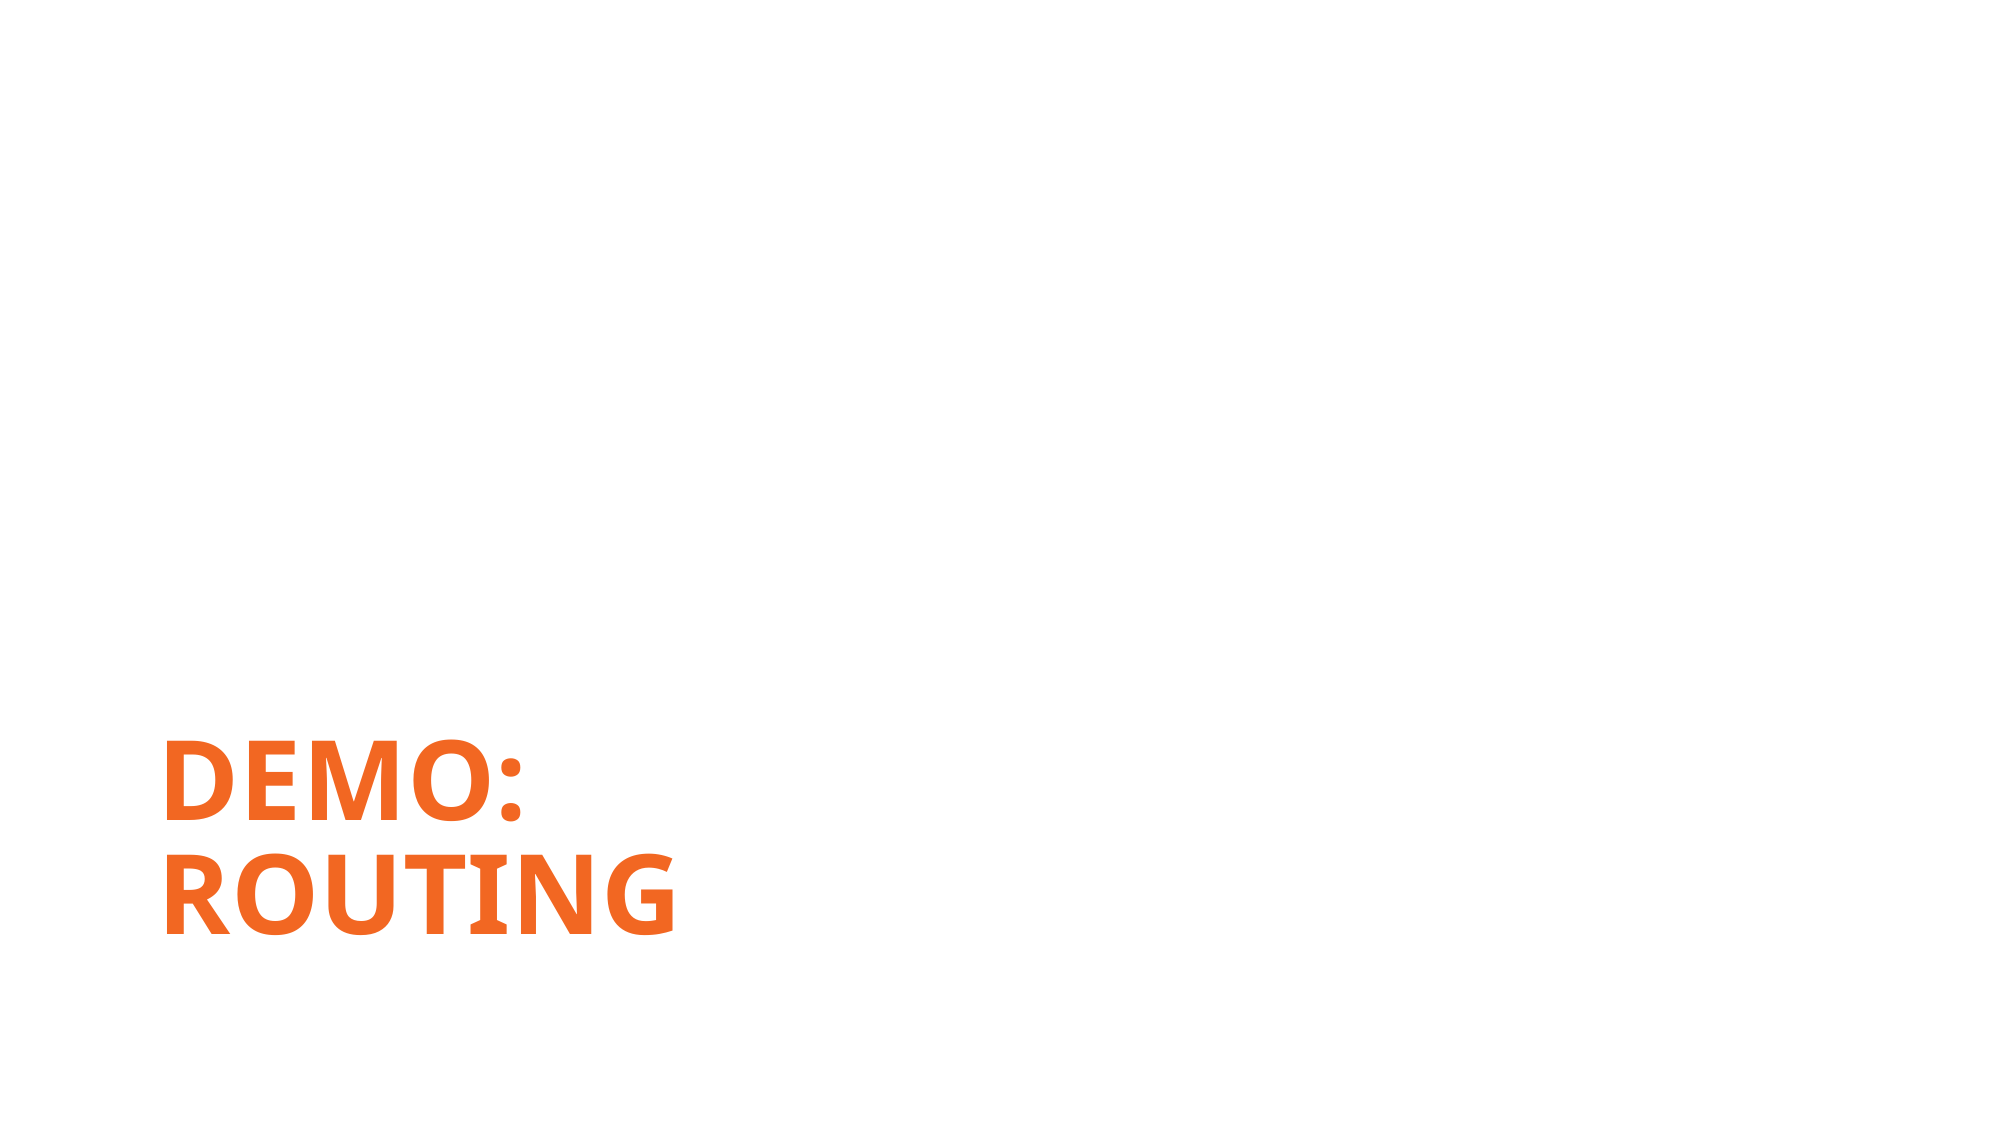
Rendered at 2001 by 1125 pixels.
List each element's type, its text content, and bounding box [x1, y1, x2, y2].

title Demo: Routing [157, 722, 1858, 947]
